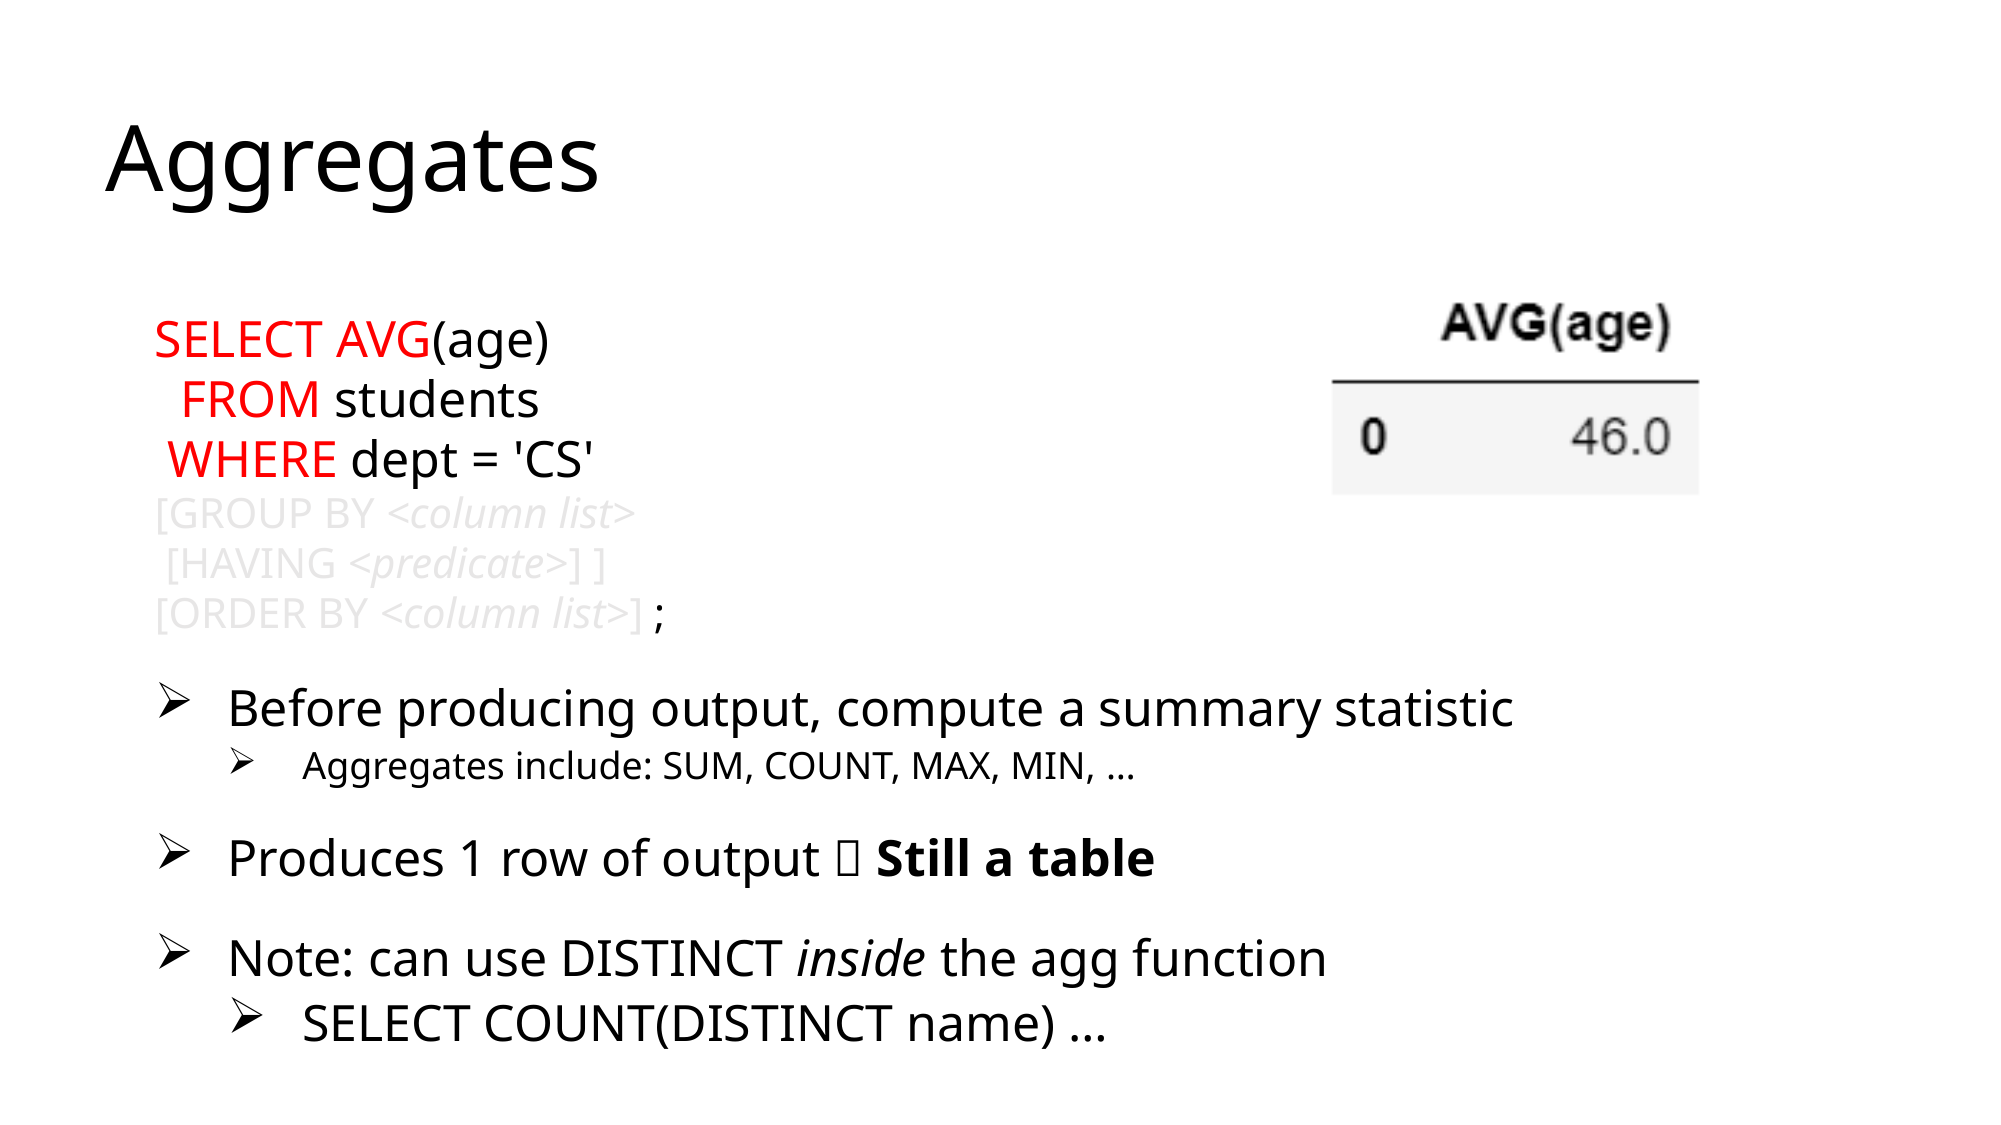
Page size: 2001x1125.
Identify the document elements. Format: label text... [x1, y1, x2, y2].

picture [1316, 269, 1717, 504]
list SELECT AVG(age) FROM students WHERE dept = 'CS' [GROUP BY <column list> [HAVING <predicate>] ] [ORDER BY <column list>] ; Before producing output, compute a summary statistic Aggregates include: SUM, COUNT, MAX, MIN, … Produces 1 row of output  Still a table Note: can use DISTINCT inside the agg function SELECT COUNT(DISTINCT name) … [137, 299, 1863, 1125]
title Aggregates [90, 52, 1863, 271]
